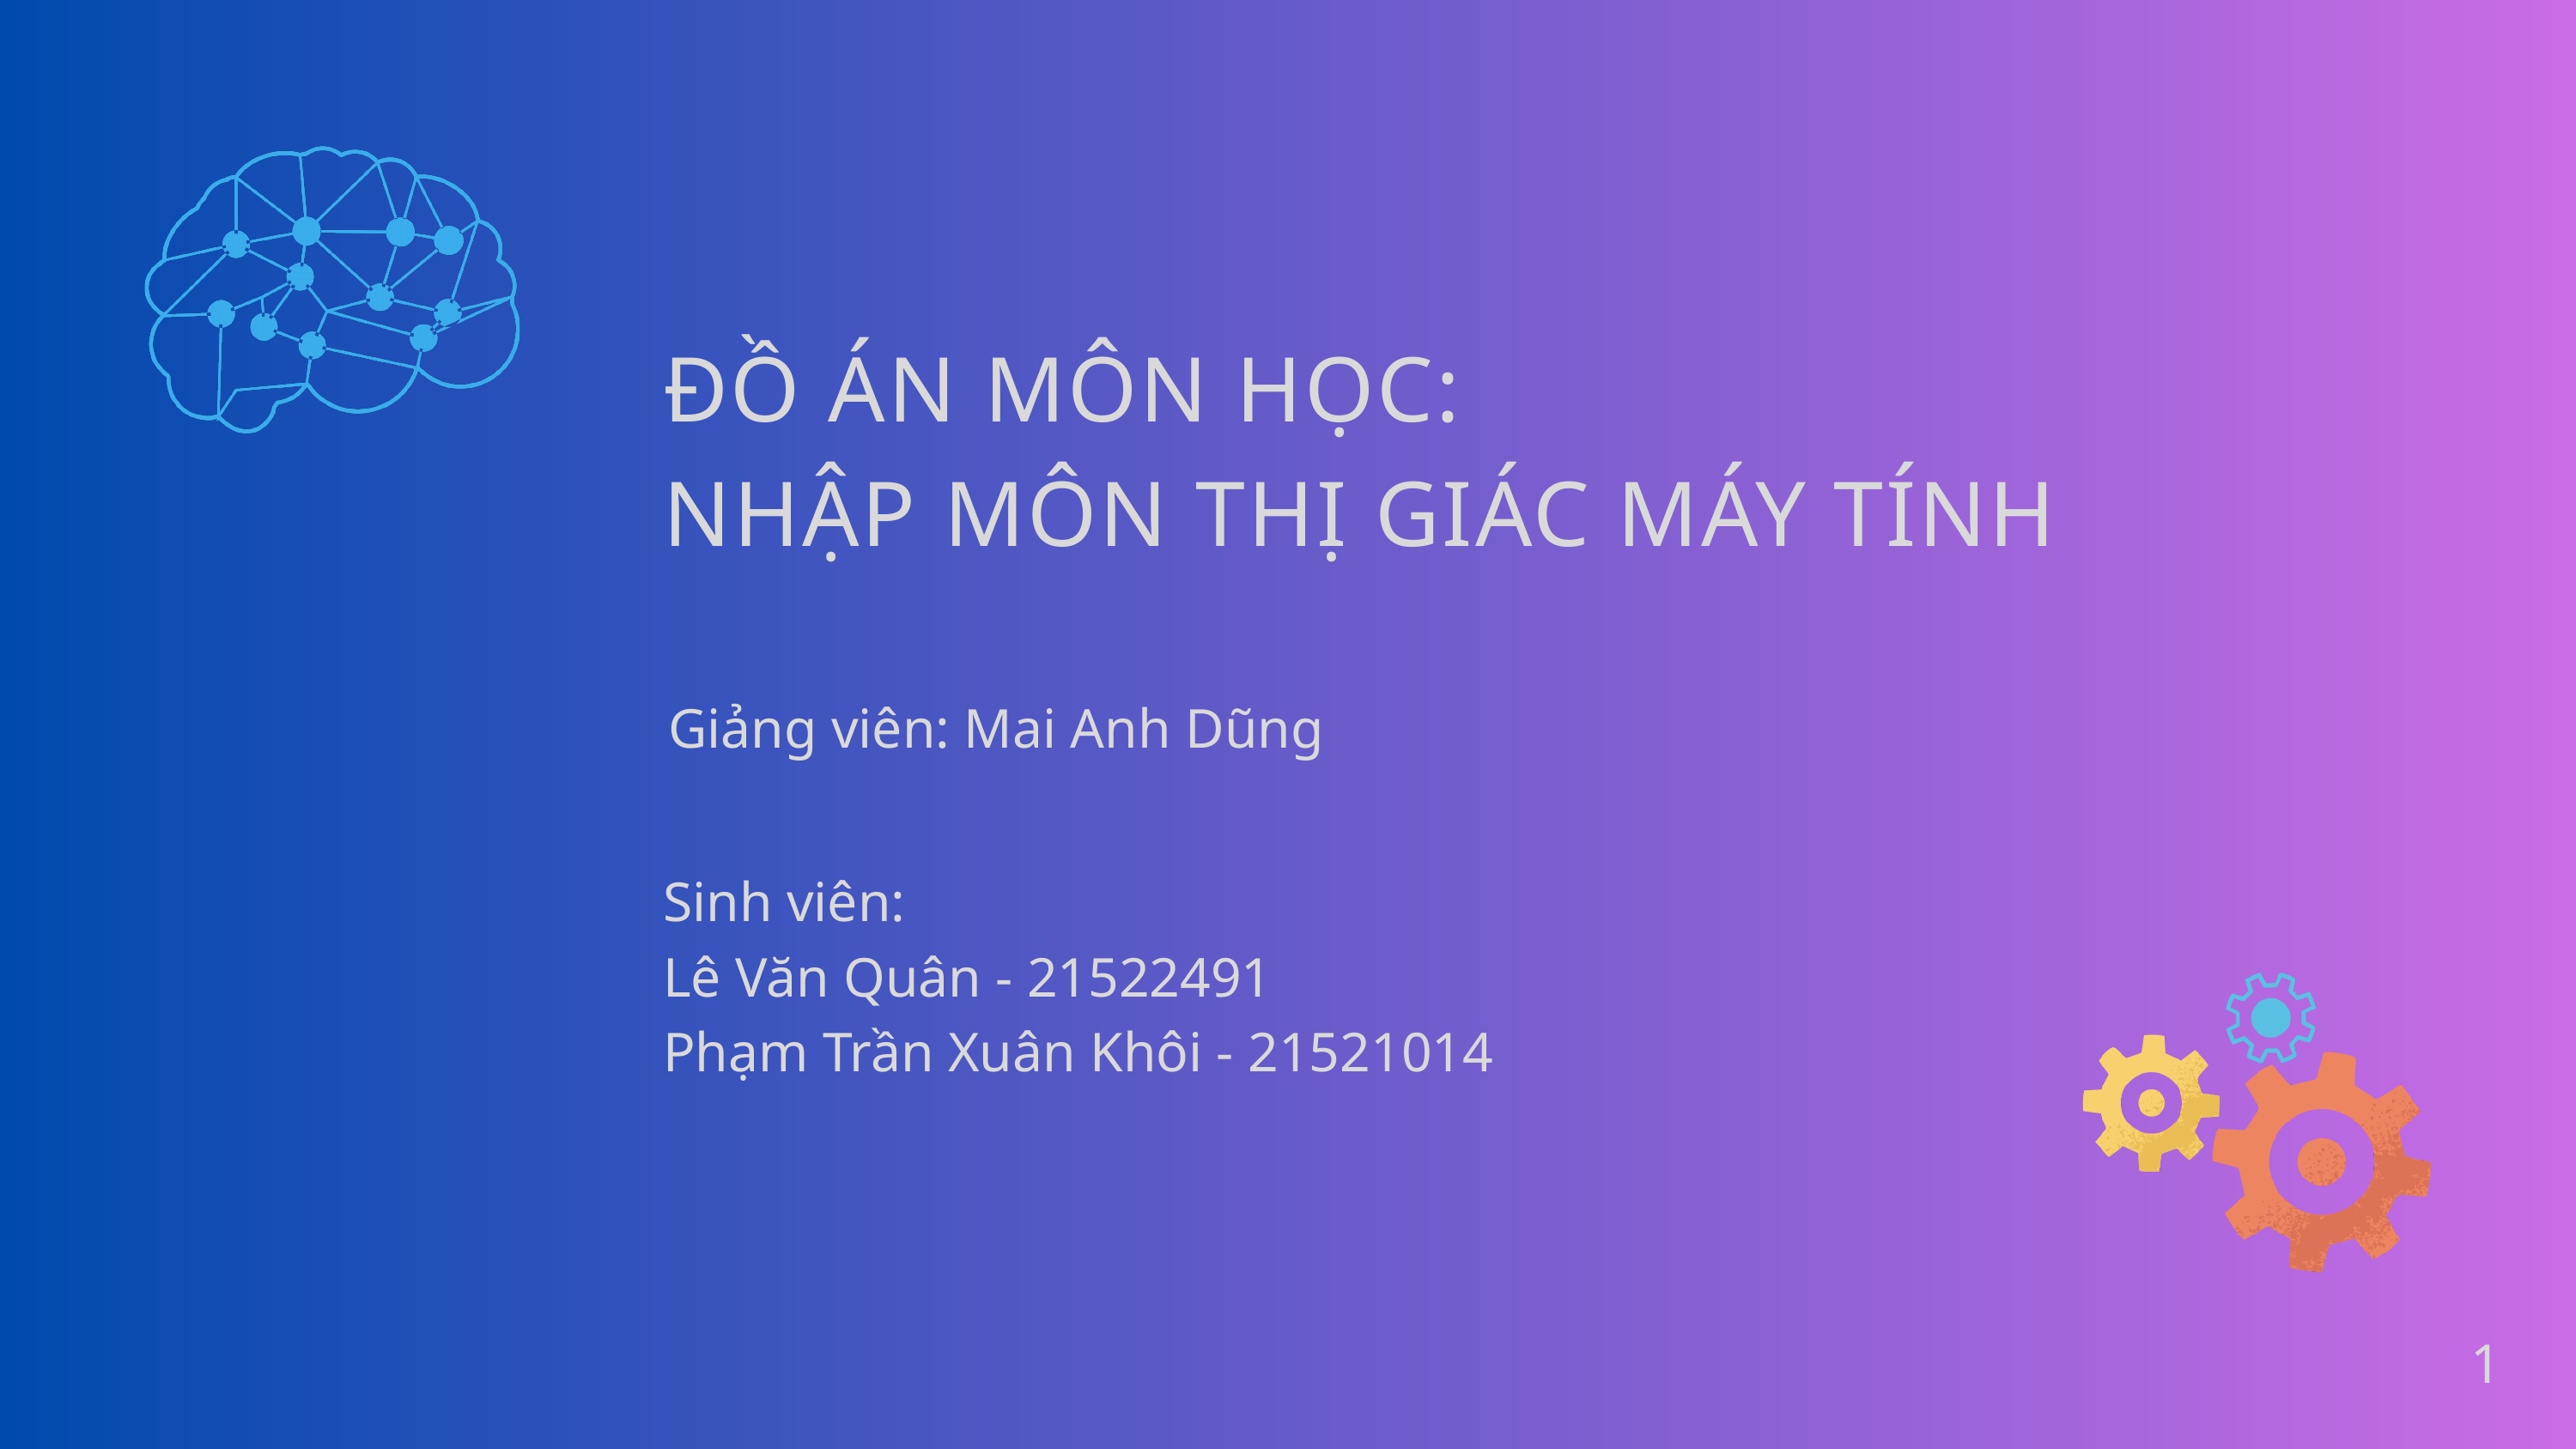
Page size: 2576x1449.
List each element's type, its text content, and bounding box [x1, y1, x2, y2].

text_box 1 [2470, 1318, 2501, 1394]
text_box ĐỒ ÁN MÔN HỌC: NHẬP MÔN THỊ GIÁC MÁY TÍNH [663, 314, 2212, 565]
text_box [2082, 973, 2432, 1272]
text_box Giảng viên: Mai Anh Dũng [556, 683, 1437, 760]
text_box Sinh viên: Lê Văn Quân - 21522491 Phạm Trần Xuân Khôi - 21521014 [663, 857, 1535, 1083]
text_box [144, 144, 520, 433]
